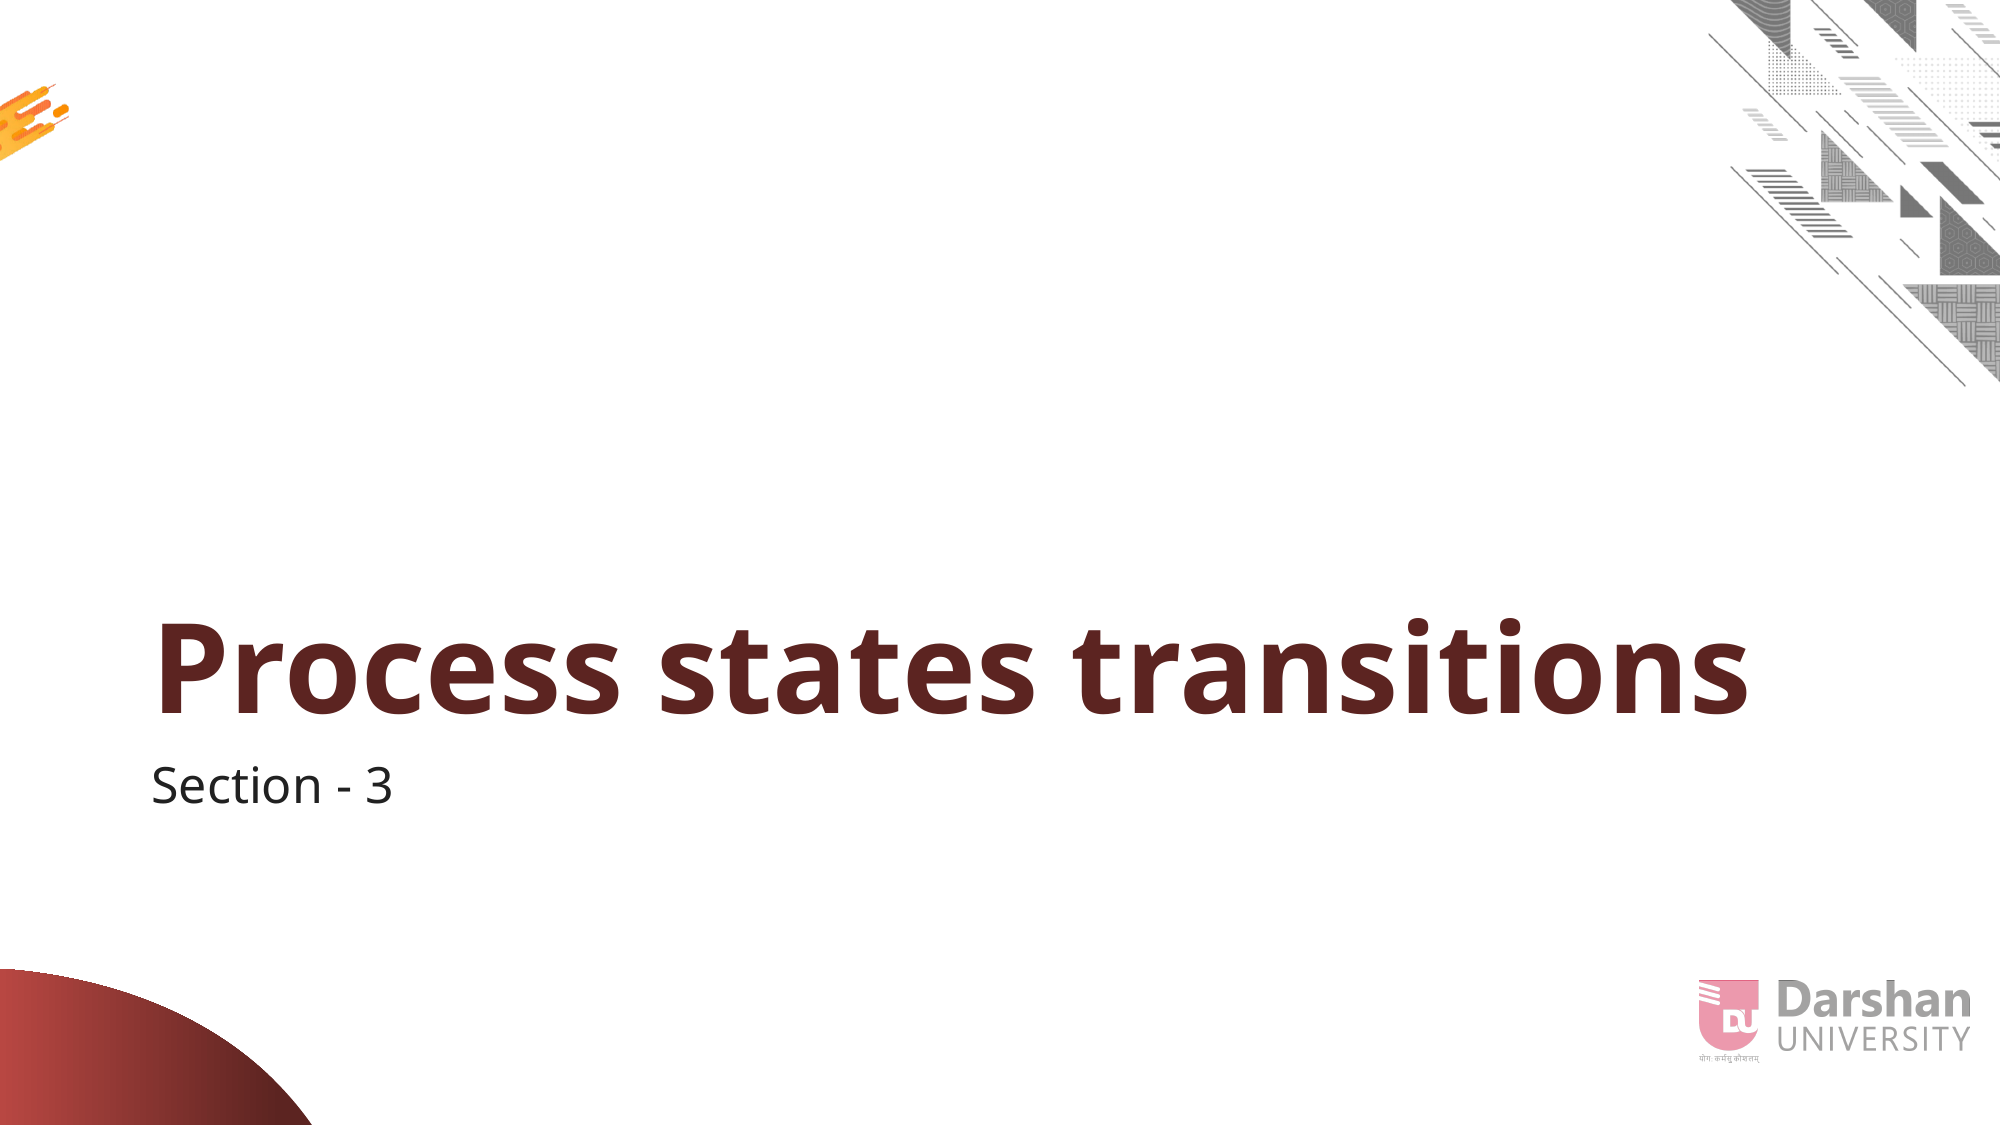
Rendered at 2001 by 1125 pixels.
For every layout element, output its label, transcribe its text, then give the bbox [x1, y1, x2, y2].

table_header 16 [1699, 980, 1970, 1063]
list Section - 3 [136, 752, 1862, 999]
picture [0, 65, 90, 193]
title Process states transitions [136, 280, 1862, 749]
